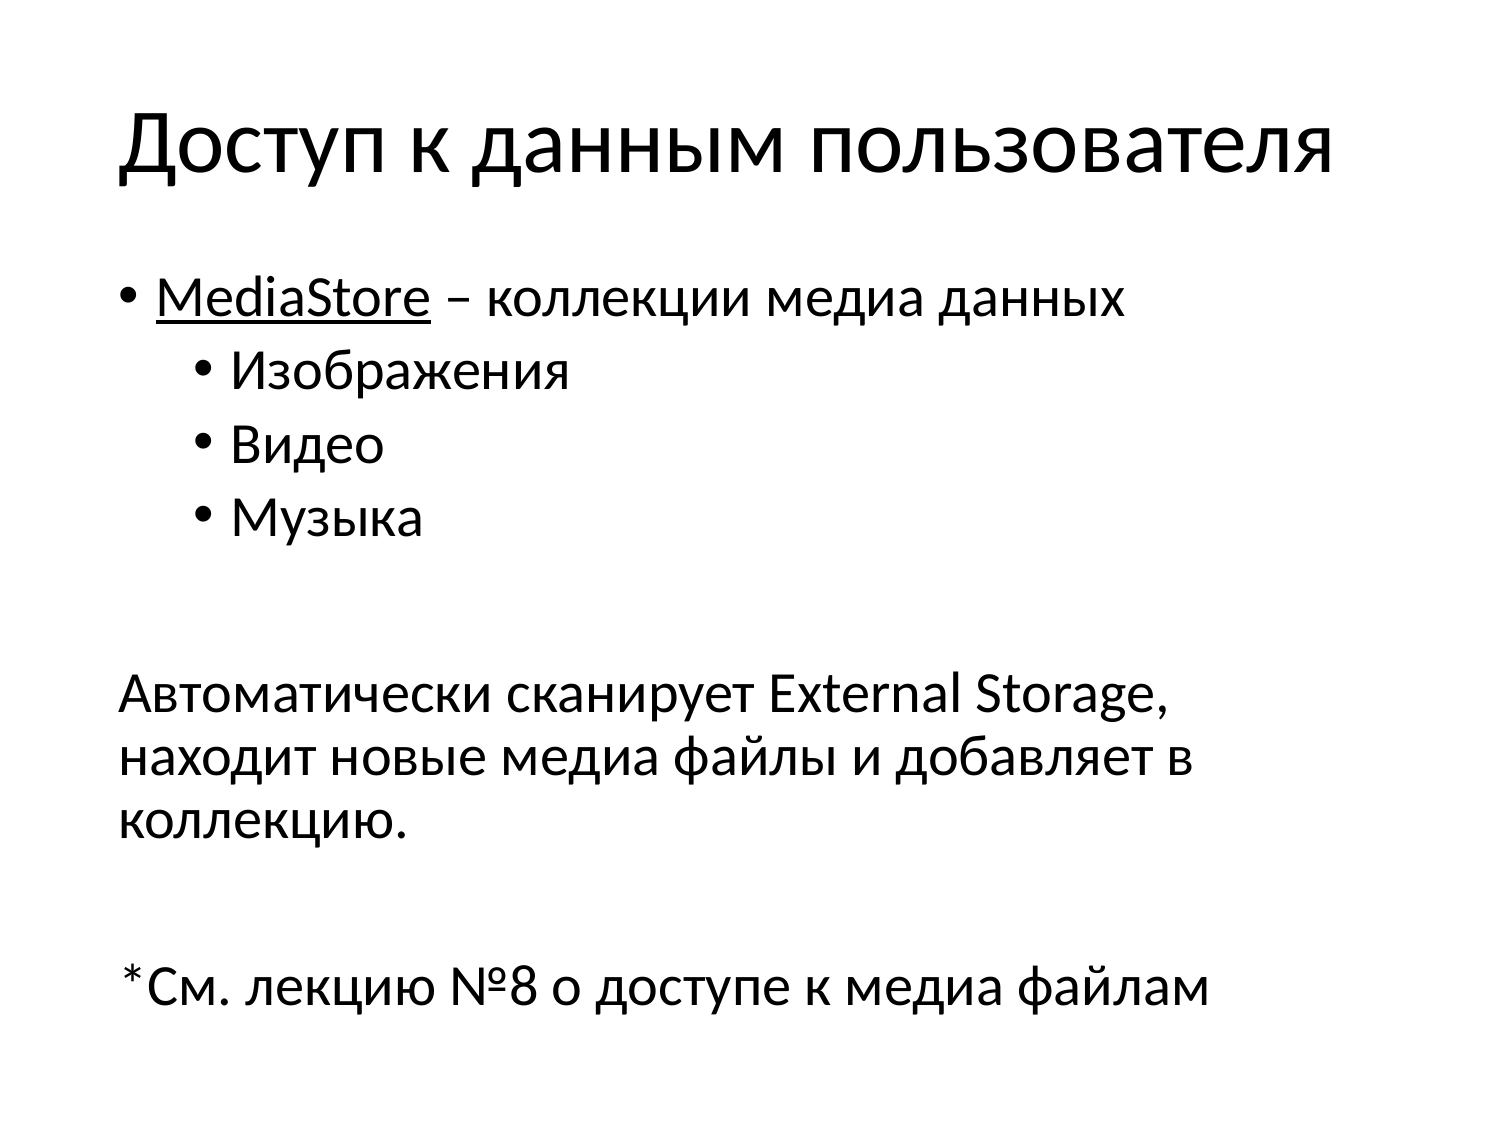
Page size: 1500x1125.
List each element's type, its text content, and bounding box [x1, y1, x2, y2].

list MediaStore – коллекции медиа данных Изображения Видео Музыка Автоматически сканирует External Storage, находит новые медиа файлы и добавляет в коллекцию. *См. лекцию №8 о доступе к медиа файлам [103, 258, 1397, 1029]
title Доступ к данным пользователя [103, 59, 1397, 225]
